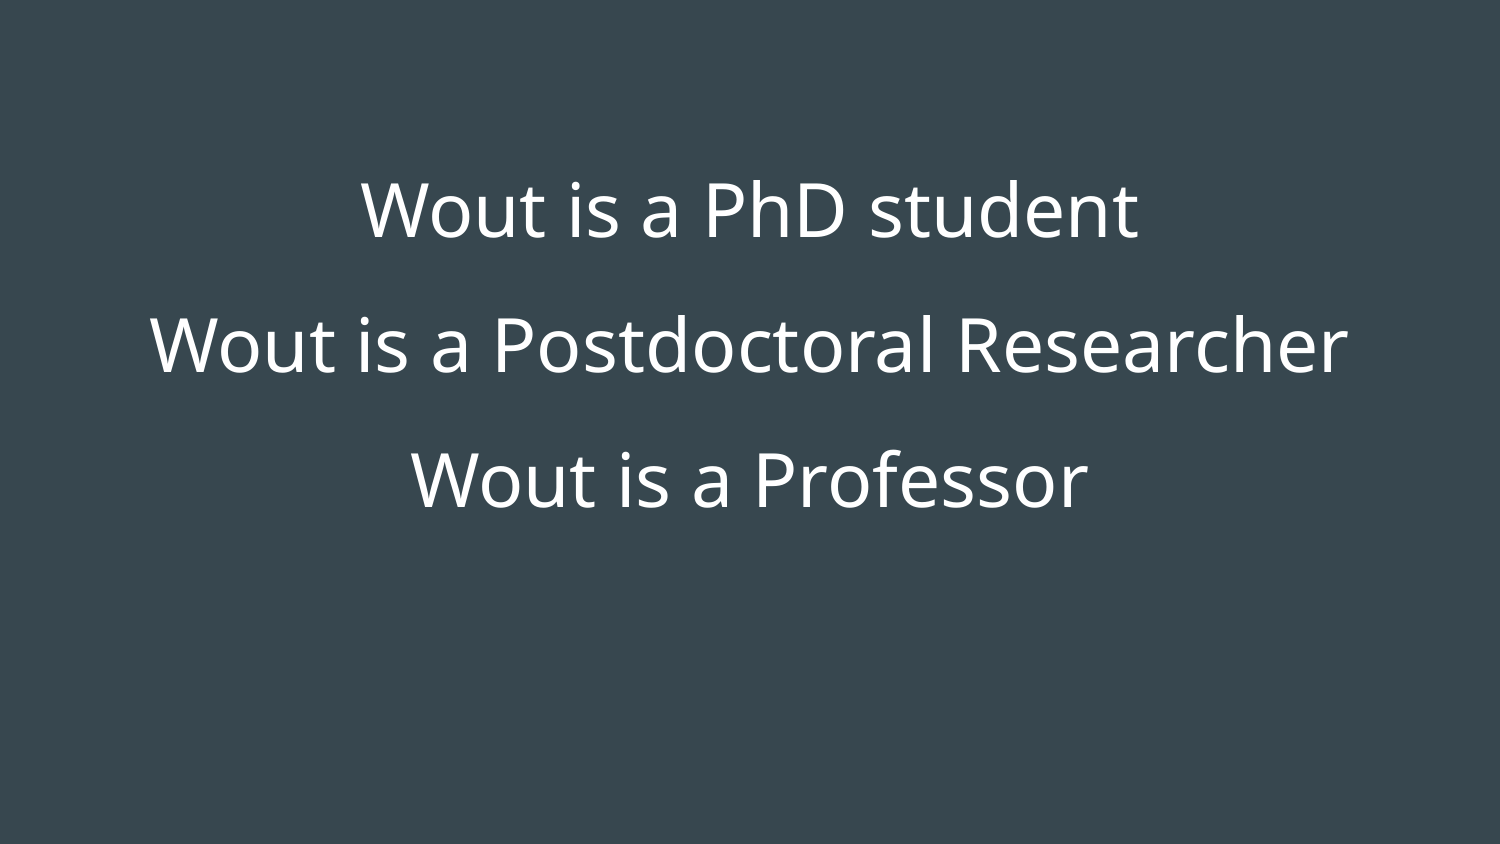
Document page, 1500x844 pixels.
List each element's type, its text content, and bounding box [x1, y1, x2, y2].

text_box Wout is a PhD student Wout is a Postdoctoral Researcher Wout is a Professor [51, 147, 1449, 242]
